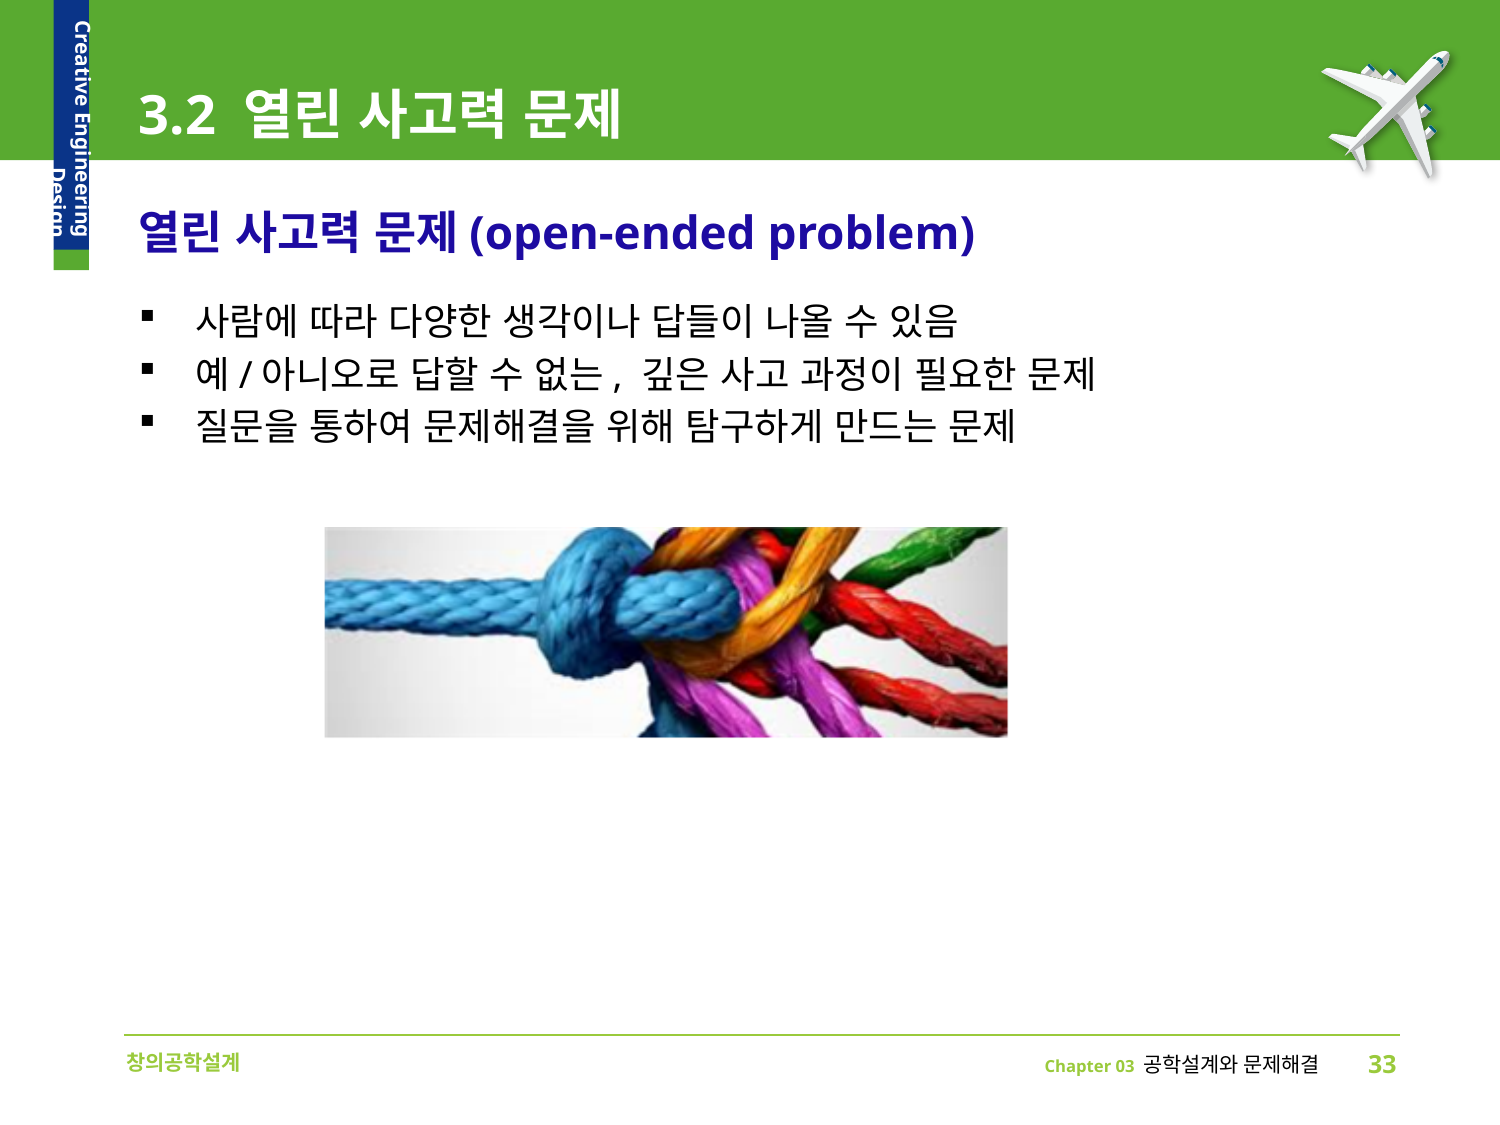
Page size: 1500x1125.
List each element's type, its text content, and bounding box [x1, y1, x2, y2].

list 열린 사고력 문제(open-ended problem) [123, 196, 1400, 290]
list 사람에 따라 다양한 생각이나 답들이 나올 수 있음 예/아니오로 답할 수 없는, 깊은 사고 과정이 필요한 문제 질문을 통하여 문제해결을 위해 탐구하게 만드는 문제 [123, 290, 1400, 882]
picture [324, 526, 1014, 740]
title 3.2 열린 사고력 문제 [123, 66, 1400, 159]
